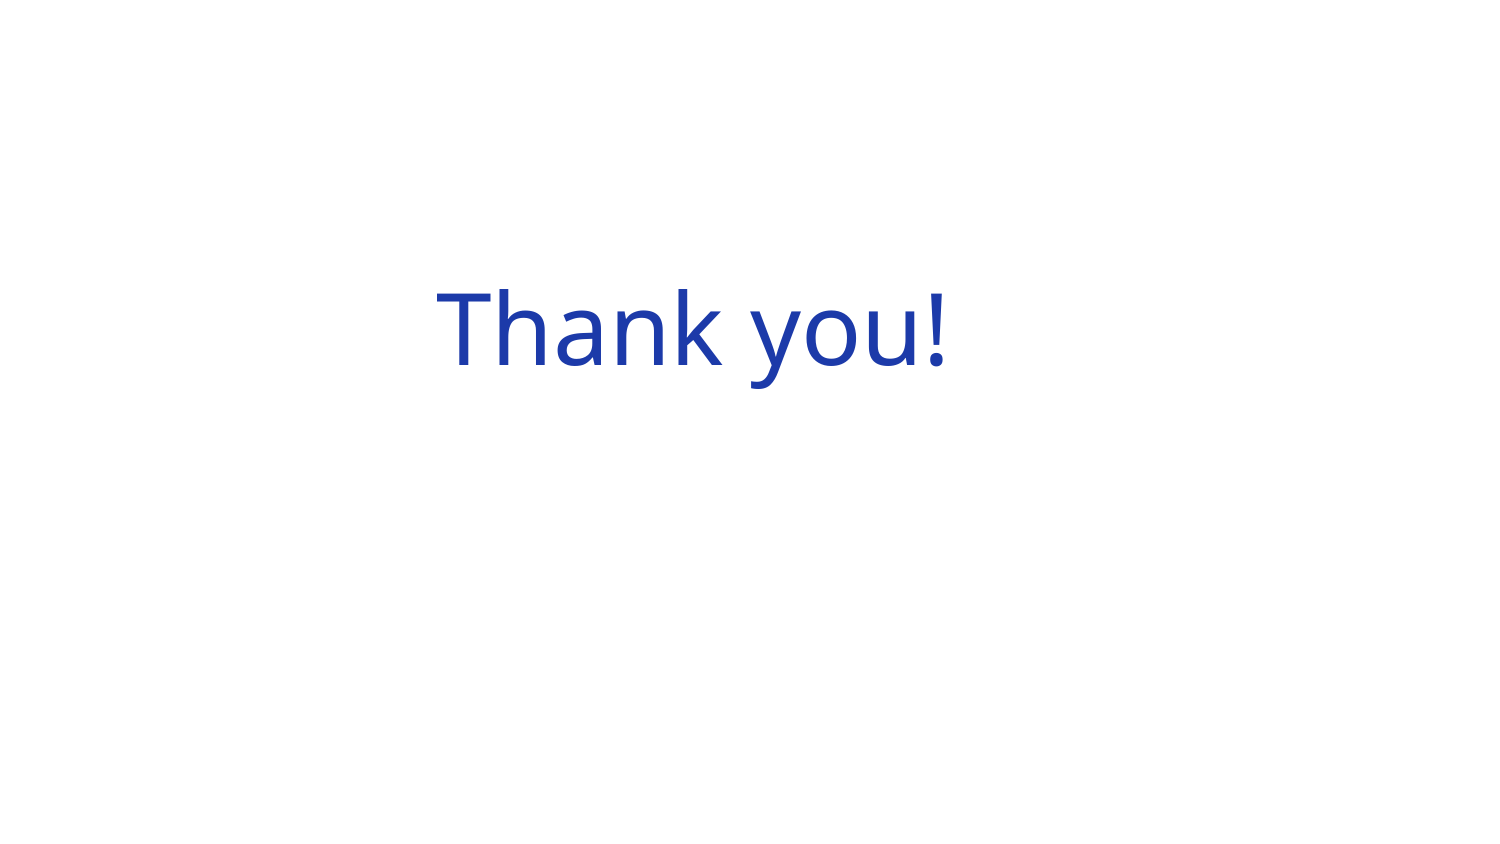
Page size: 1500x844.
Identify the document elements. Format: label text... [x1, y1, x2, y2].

title Thank you! [421, 250, 1079, 395]
